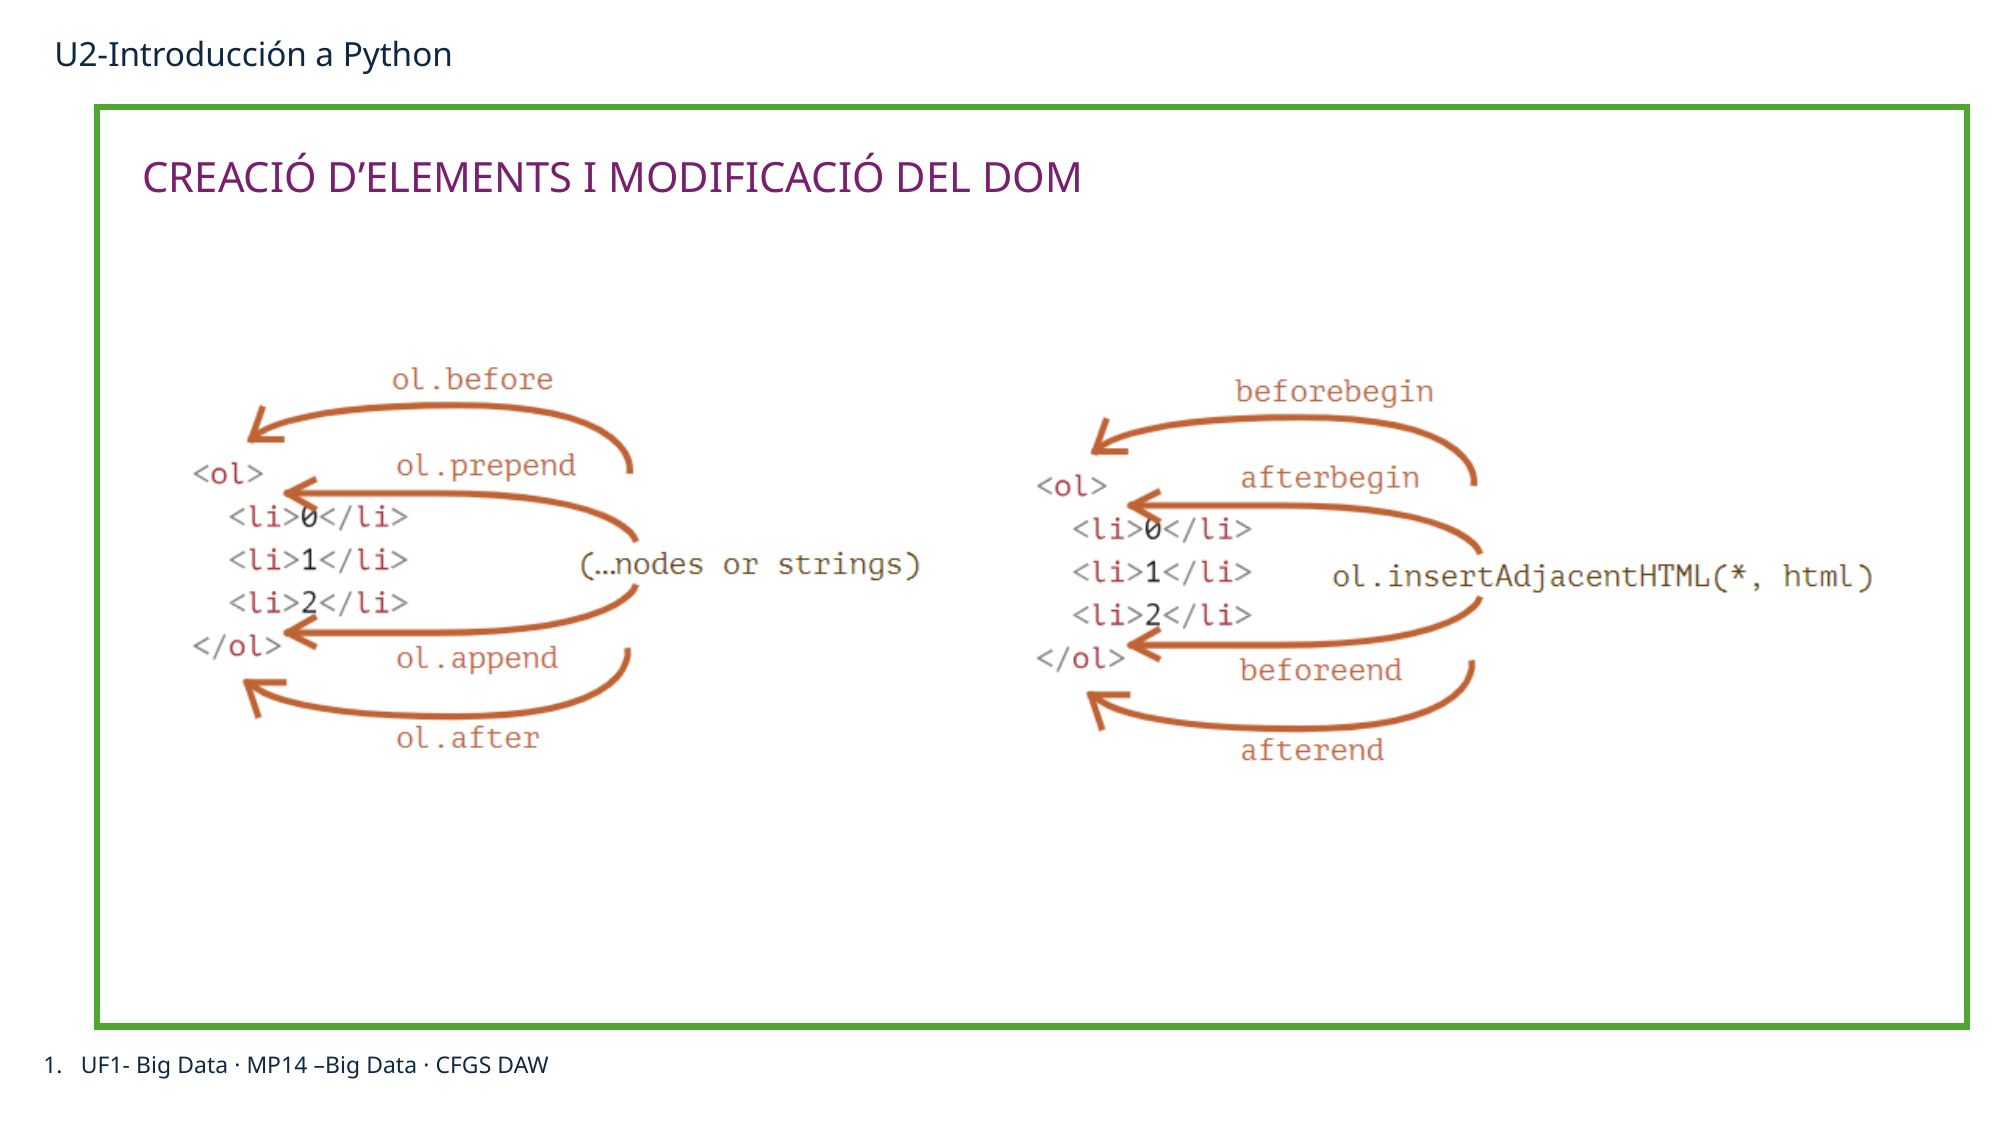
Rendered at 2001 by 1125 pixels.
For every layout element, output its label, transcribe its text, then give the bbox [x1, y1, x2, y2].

subtitle UF1- Big Data · MP14 –Big Data · CFGS DAW [28, 1046, 931, 1097]
picture [987, 328, 1925, 788]
text_box CREACIÓ D’ELEMENTS I MODIFICACIÓ DEL DOM [127, 130, 1876, 229]
text_box [96, 106, 1969, 1028]
title U2-Introducción a Python [39, 6, 905, 105]
picture [120, 329, 961, 784]
